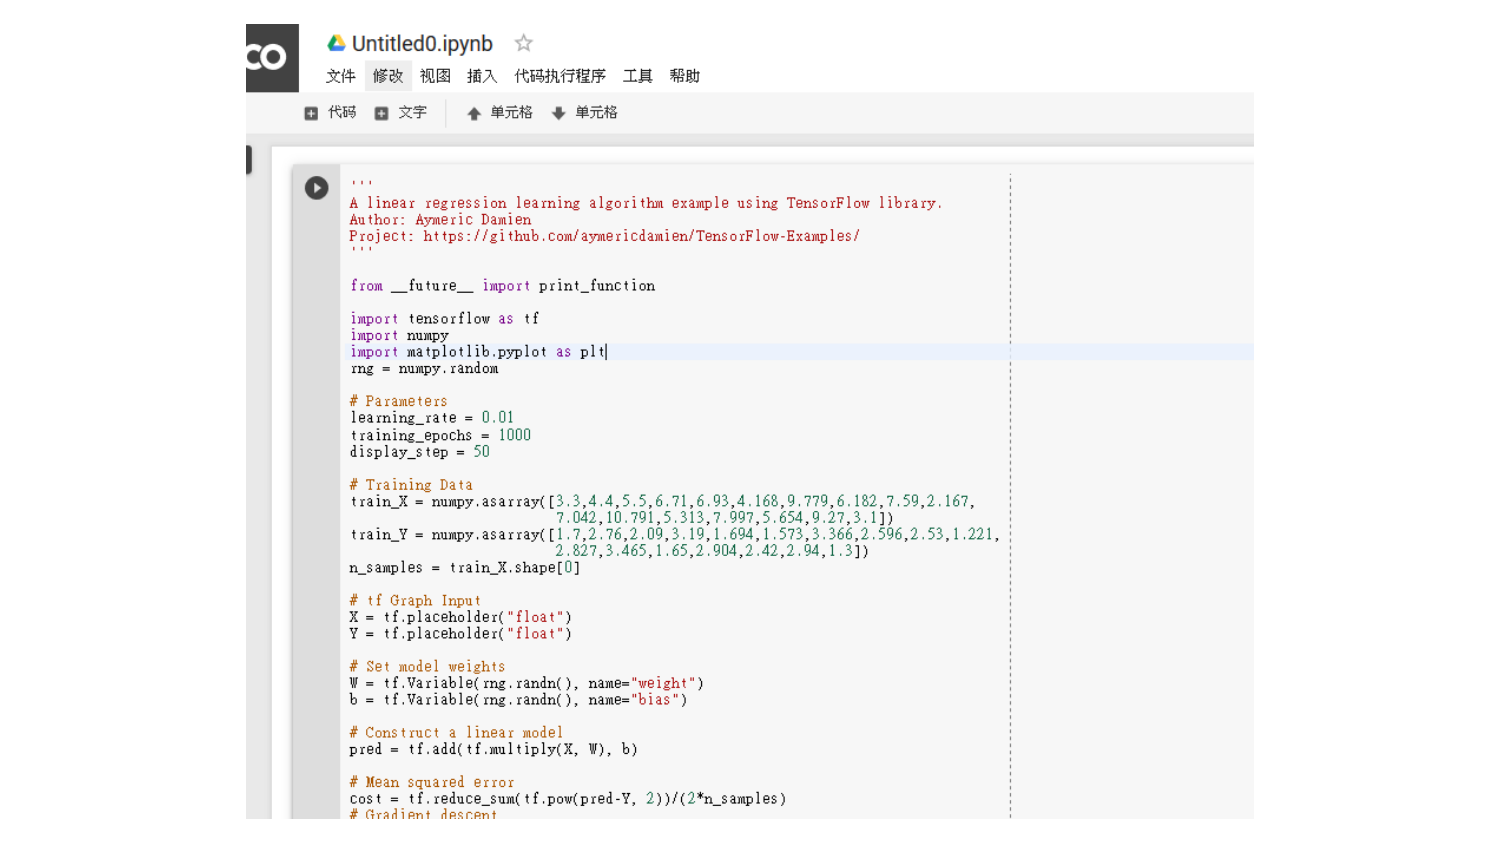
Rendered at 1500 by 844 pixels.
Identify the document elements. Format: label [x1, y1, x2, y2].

picture [246, 24, 1254, 819]
